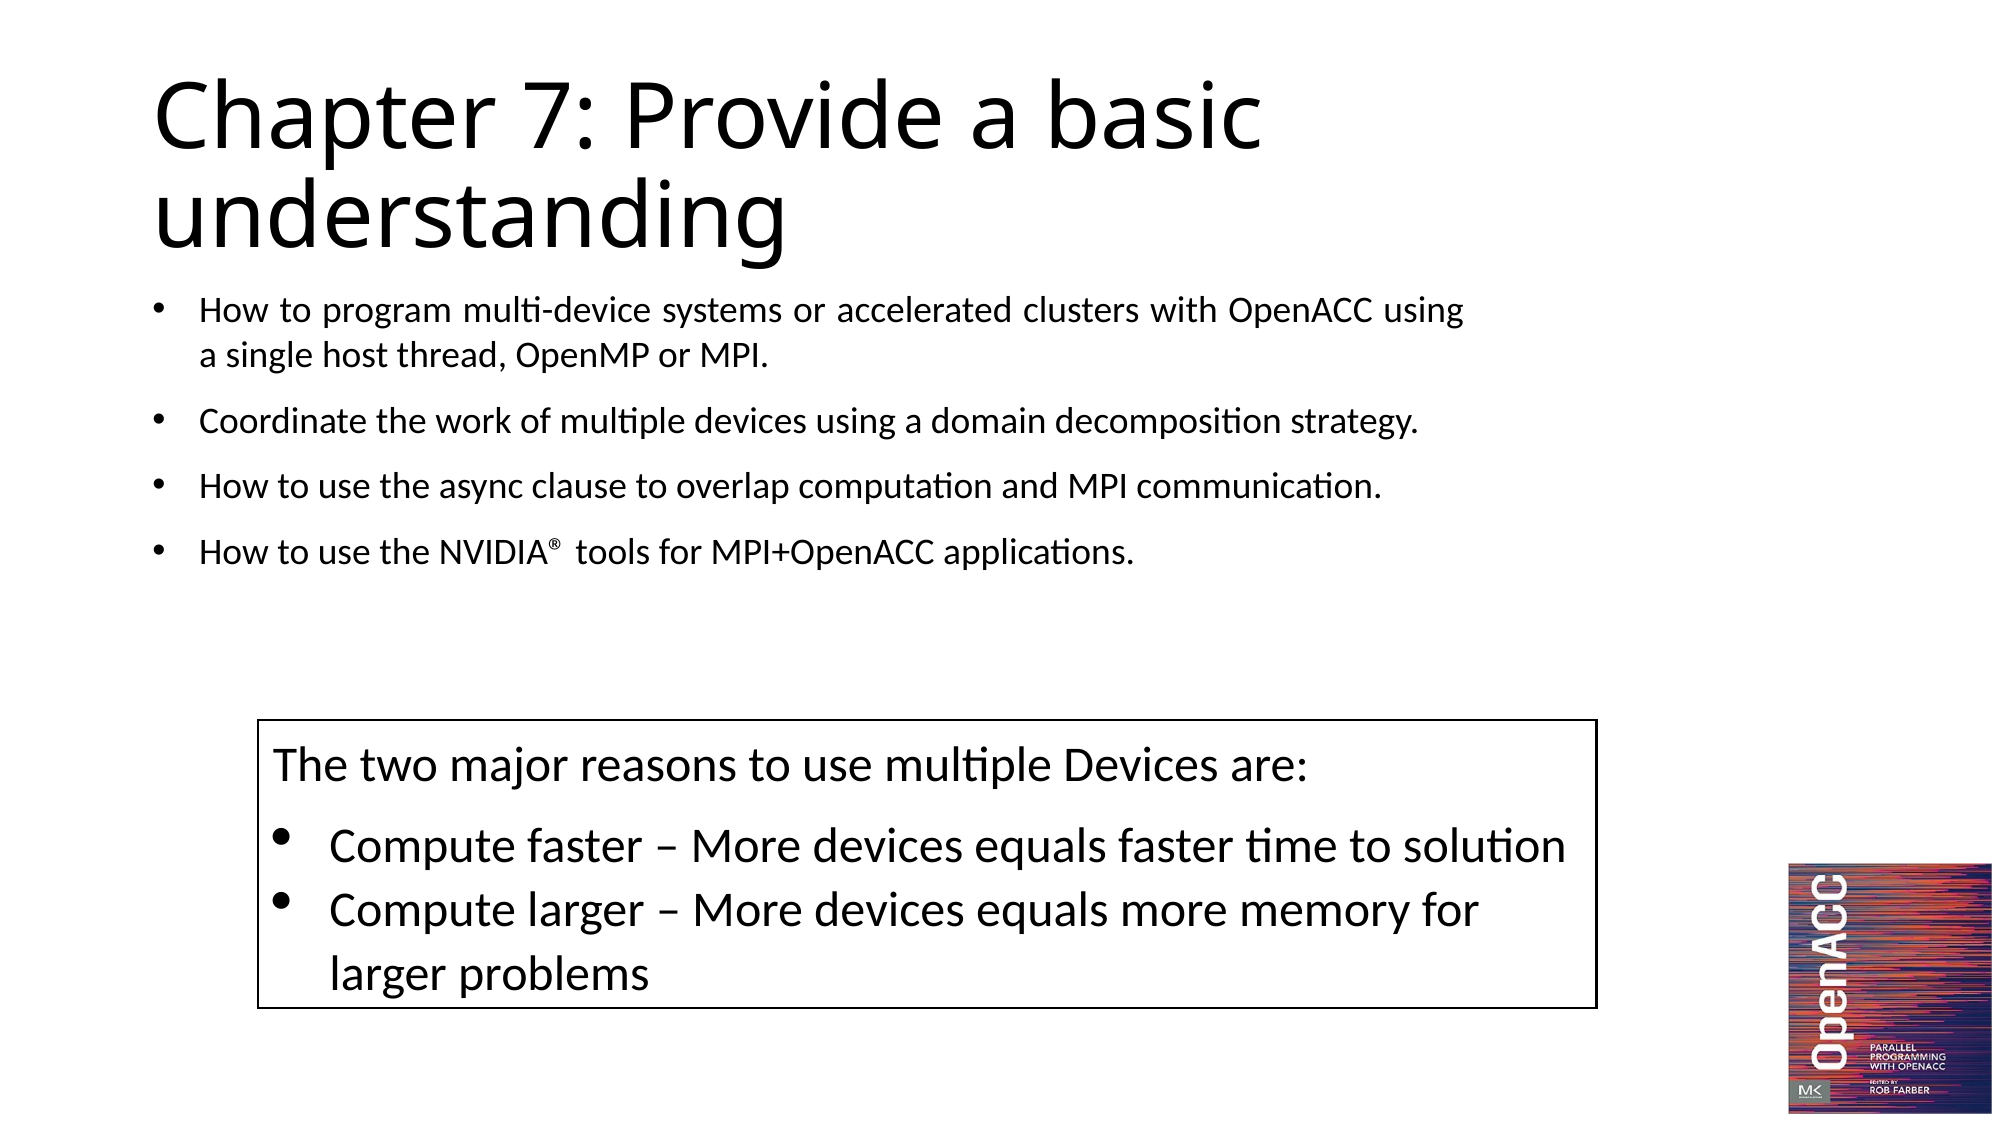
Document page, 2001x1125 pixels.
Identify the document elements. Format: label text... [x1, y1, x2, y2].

text_box How to program multi-device systems or accelerated clusters with OpenACC using a single host thread, OpenMP or MPI. Coordinate the work of multiple devices using a domain decomposition strategy. How to use the async clause to overlap computation and MPI communication. How to use the NVIDIA® tools for MPI+OpenACC applications. [137, 277, 1480, 580]
picture [1788, 863, 1992, 1114]
title Chapter 7: Provide a basic understanding [137, 59, 1863, 278]
text_box The two major reasons to use multiple Devices are: Compute faster – More devices equals faster time to solution Compute larger – More devices equals more memory for larger problems [257, 719, 1598, 1009]
